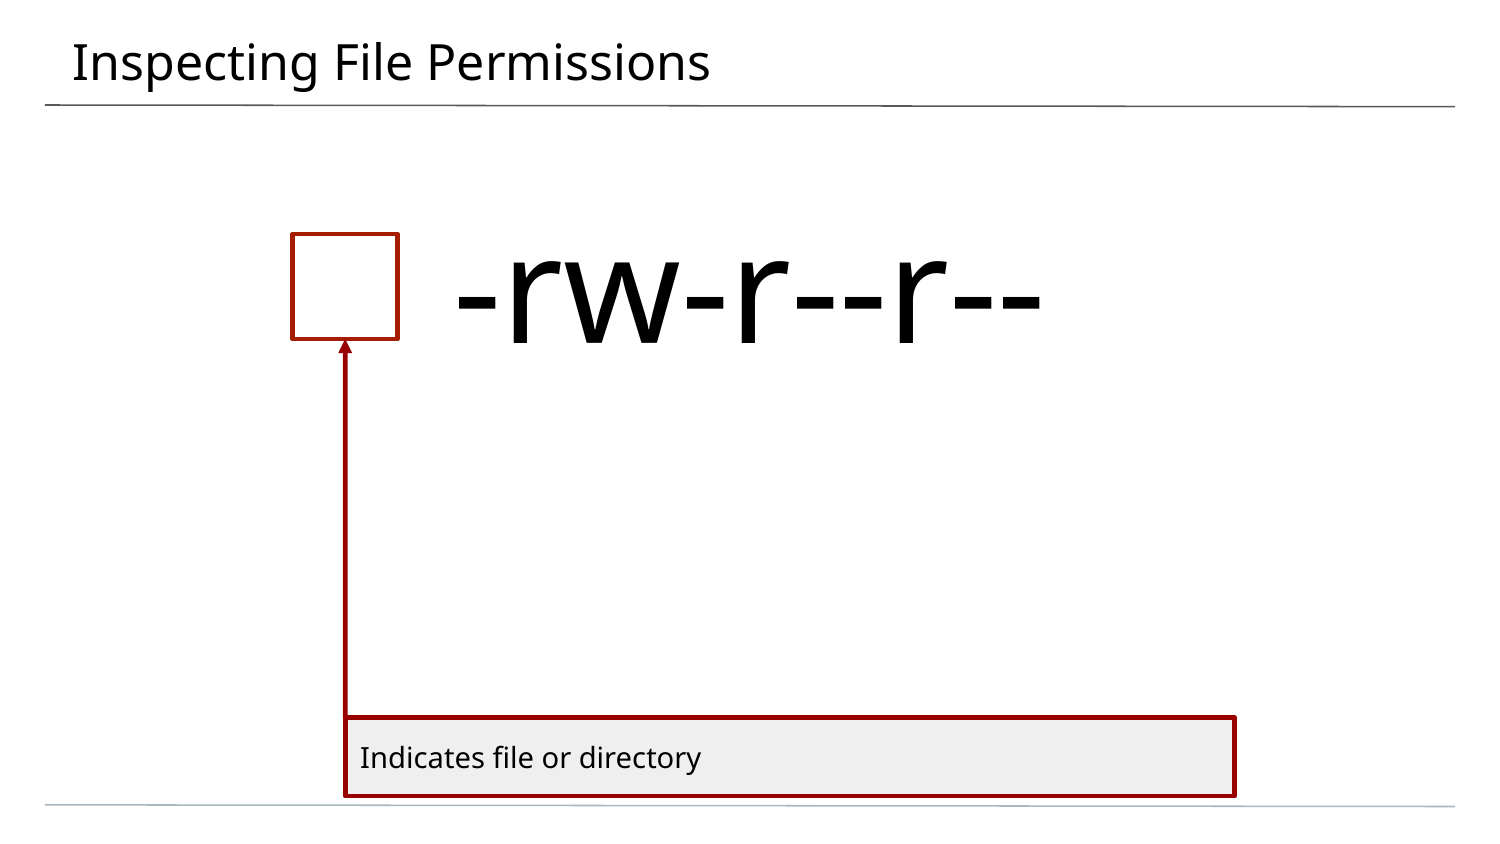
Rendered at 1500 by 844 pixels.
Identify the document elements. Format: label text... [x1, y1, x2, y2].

text_box Indicates file or directory [345, 717, 1235, 797]
text_box [292, 234, 398, 340]
text_box -rw-r--r-- [265, 178, 1235, 364]
title Inspecting File Permissions [0, 0, 1500, 88]
